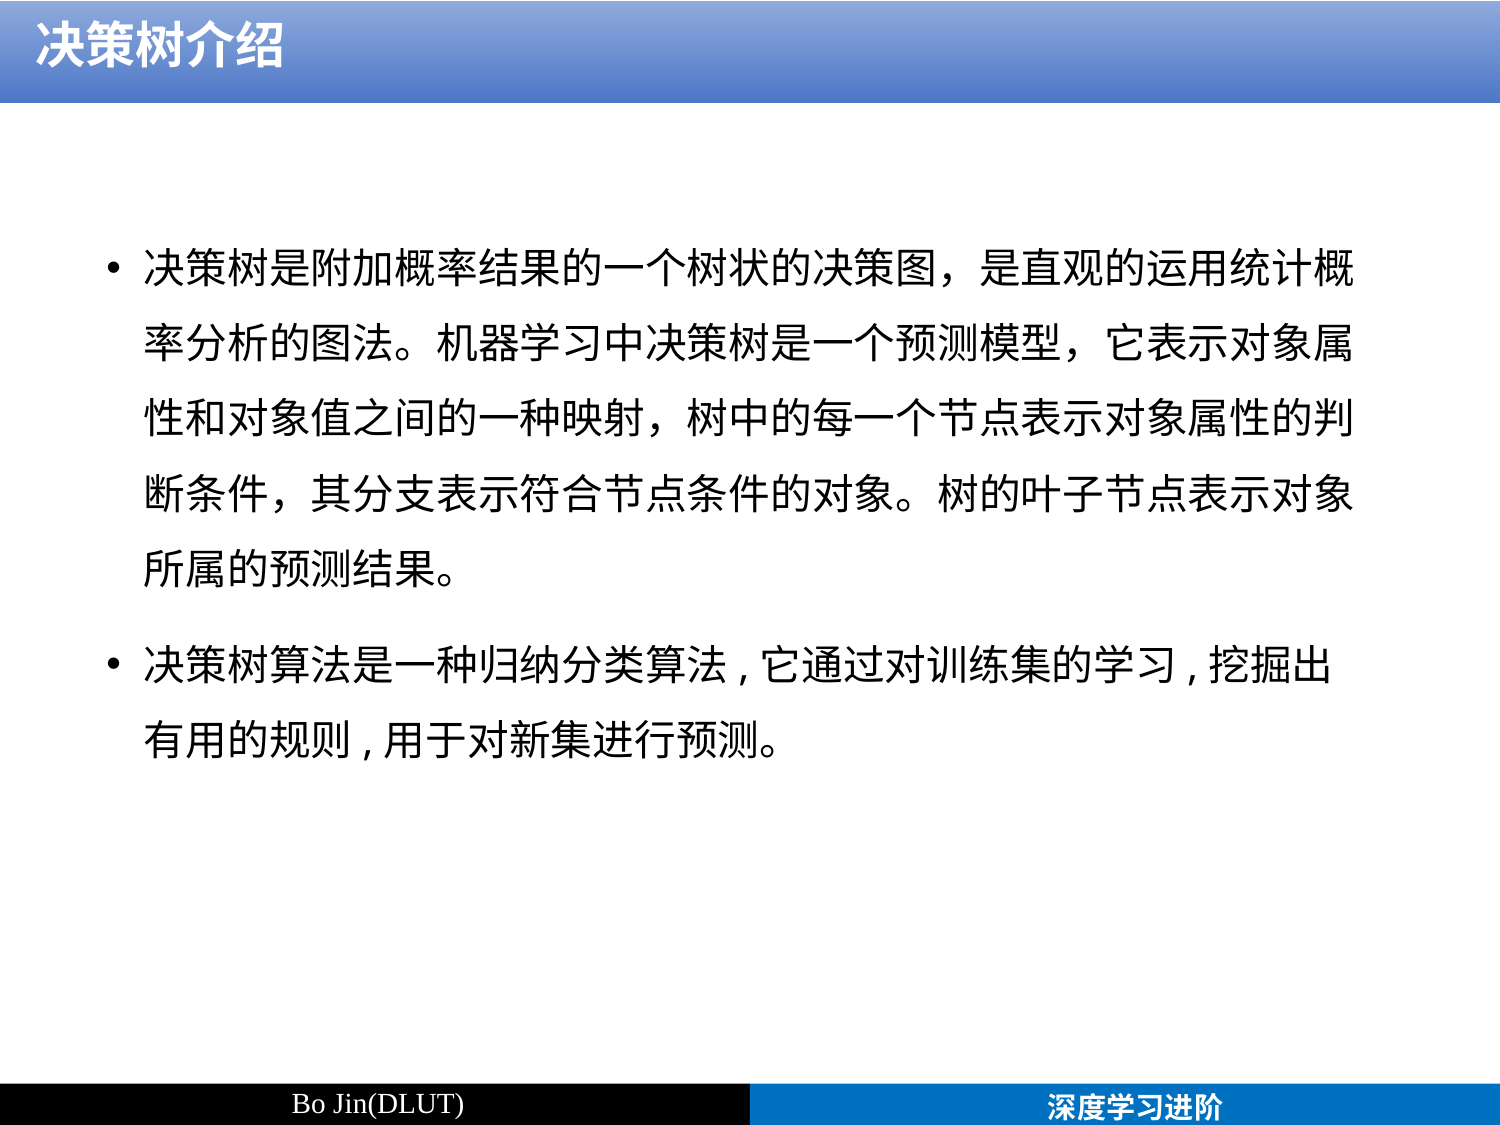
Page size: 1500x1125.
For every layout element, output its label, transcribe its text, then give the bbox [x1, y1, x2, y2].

list 决策树是附加概率结果的一个树状的决策图，是直观的运用统计概率分析的图法。机器学习中决策树是一个预测模型，它表示对象属性和对象值之间的一种映射，树中的每一个节点表示对象属性的判断条件，其分支表示符合节点条件的对象。树的叶子节点表示对象所属的预测结果。 决策树算法是一种归纳分类算法,它通过对训练集的学习,挖掘出有用的规则,用于对新集进行预测。 [91, 209, 1386, 924]
text_box 决策树介绍 [20, 6, 798, 81]
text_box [0, 1080, 1500, 1125]
text_box [0, 1, 1500, 103]
